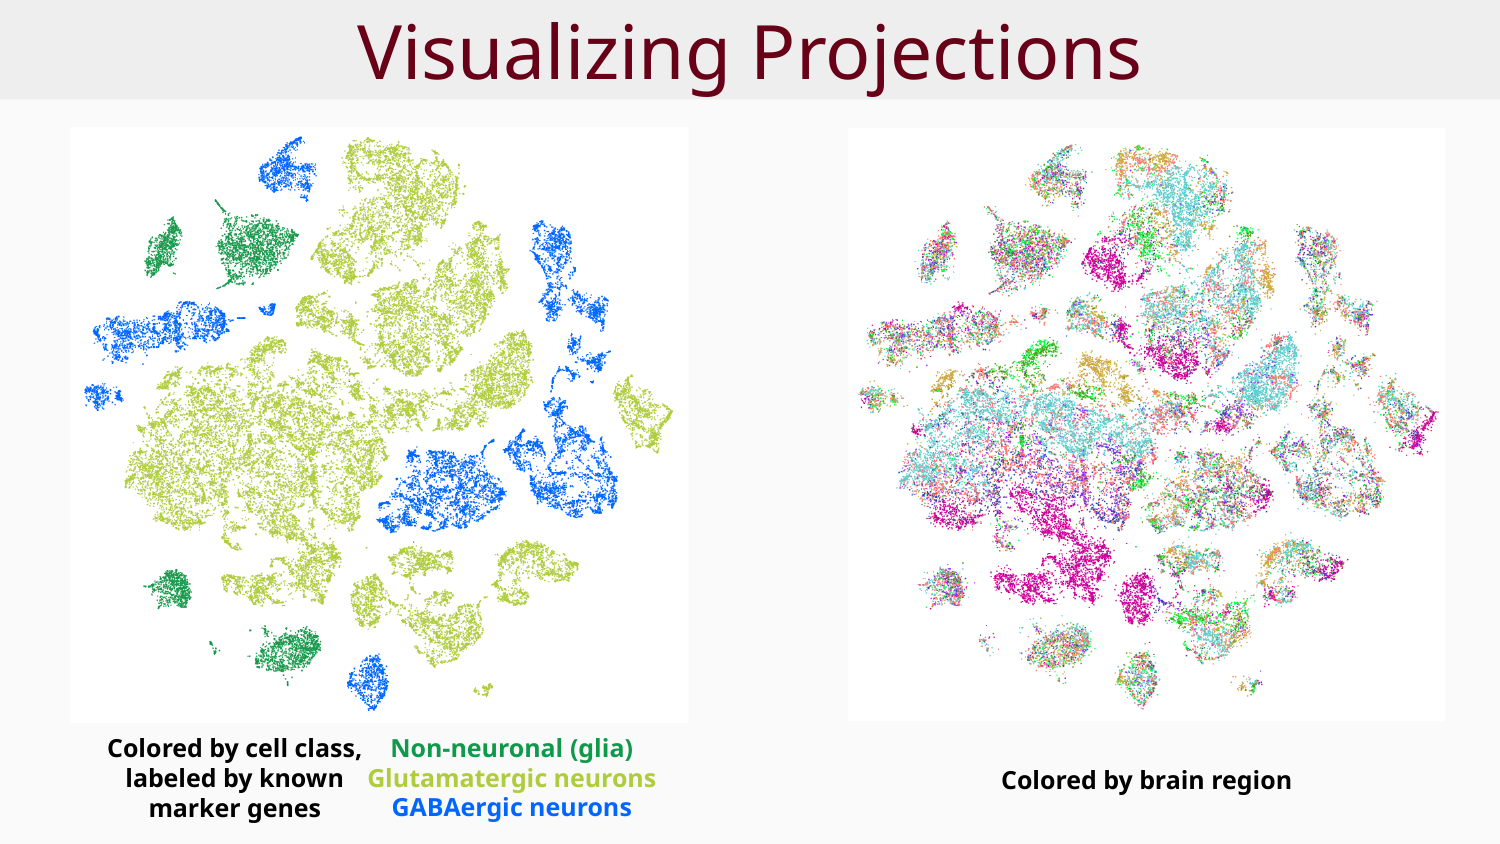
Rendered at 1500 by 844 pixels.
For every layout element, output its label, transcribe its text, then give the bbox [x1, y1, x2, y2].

text_box Colored by brain region [940, 749, 1353, 806]
title Visualizing Projections [0, 0, 1500, 100]
picture [848, 128, 1446, 722]
text_box Colored by cell class, labeled by known marker genes [70, 731, 400, 822]
text_box Non-neuronal (glia) Glutamatergic neurons GABAergic neurons [335, 730, 689, 839]
picture [69, 126, 689, 723]
